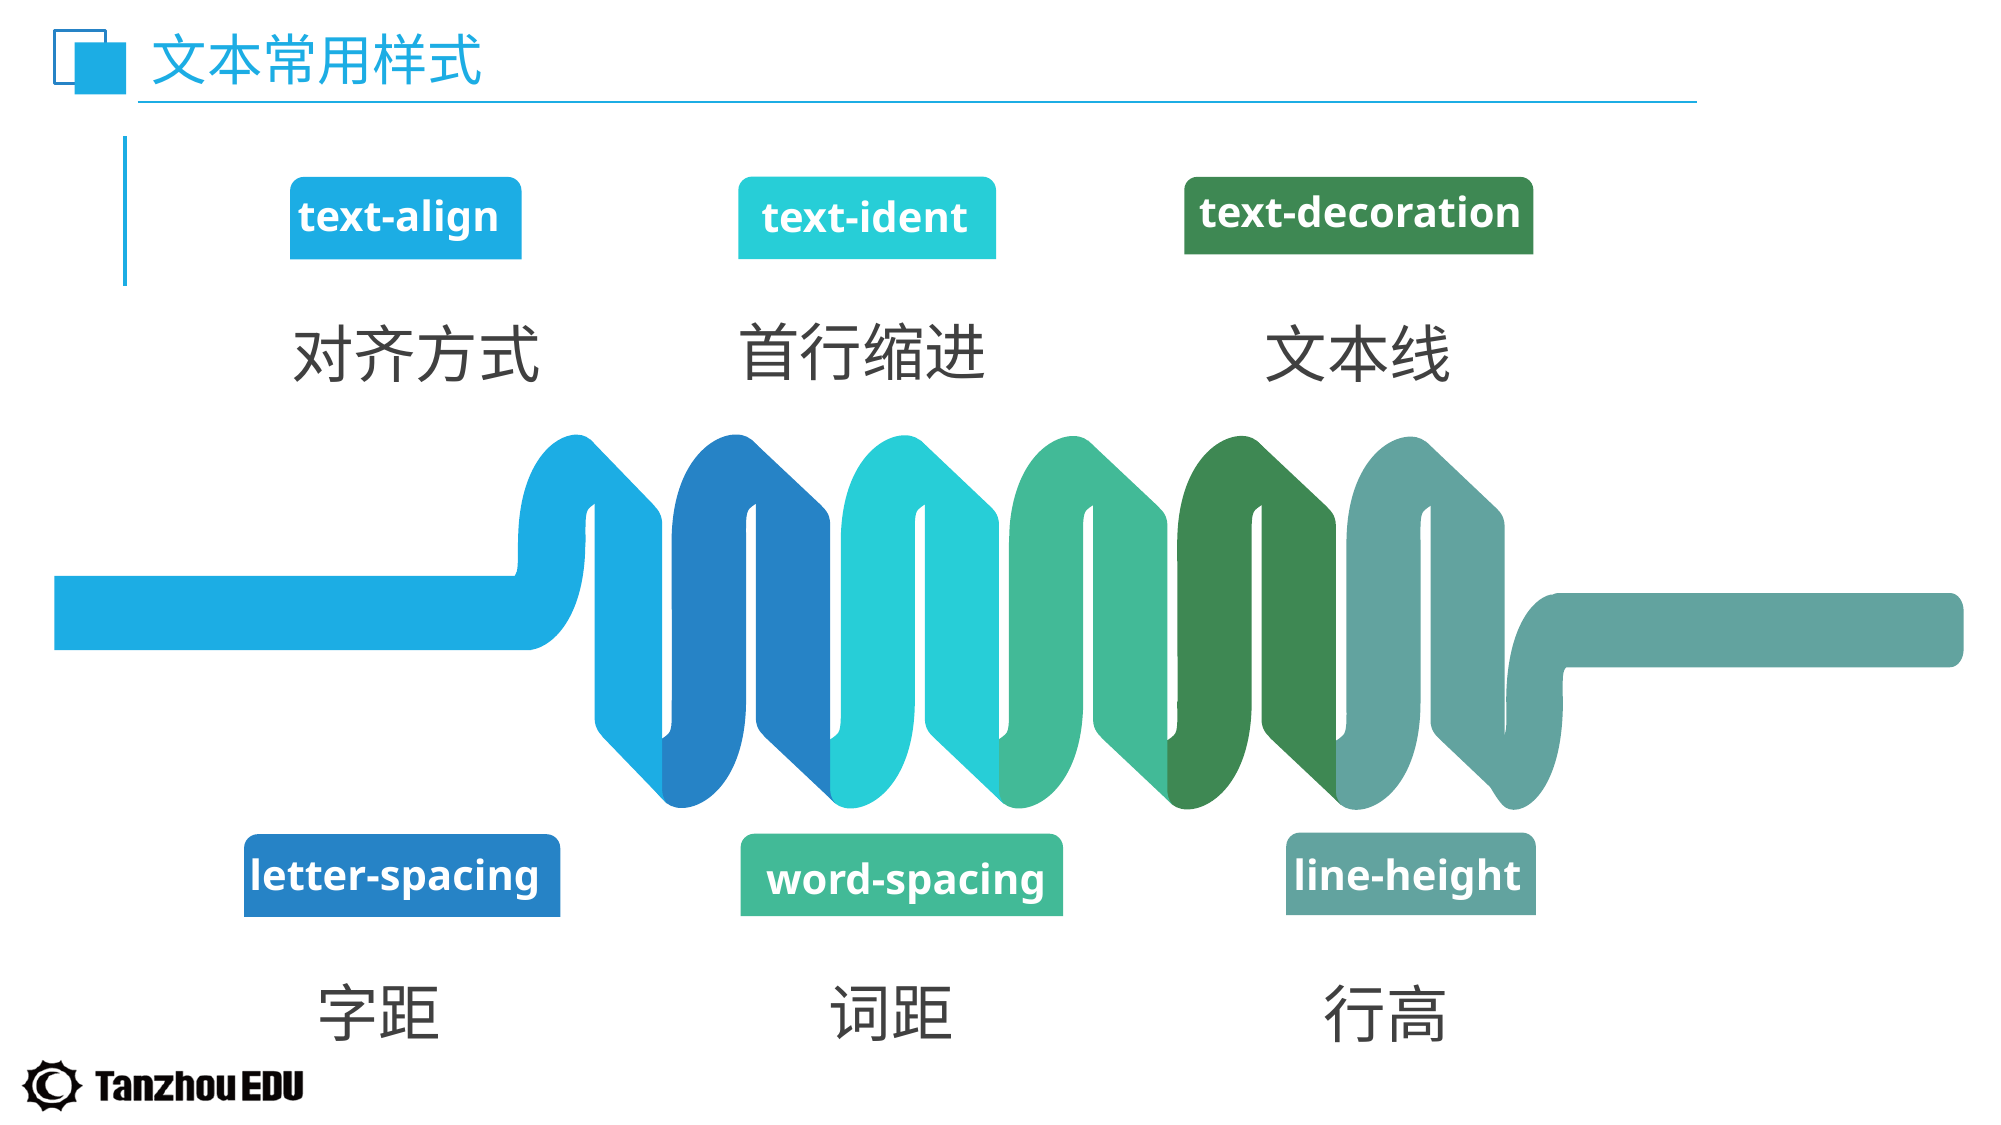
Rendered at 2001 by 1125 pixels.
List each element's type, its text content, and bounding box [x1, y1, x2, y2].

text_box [1183, 176, 1555, 255]
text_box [1012, 435, 1173, 809]
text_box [632, 422, 836, 820]
text_box 首行缩进 [666, 283, 1059, 396]
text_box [840, 423, 1005, 821]
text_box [182, 833, 576, 917]
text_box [735, 176, 997, 260]
picture [2, 1031, 328, 1125]
text_box 对齐方式 [207, 285, 625, 398]
text_box 文本常用样式 [141, 34, 732, 90]
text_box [246, 176, 530, 260]
text_box 词距 [695, 944, 1088, 1057]
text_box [1346, 424, 1511, 822]
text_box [1268, 832, 1547, 916]
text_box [740, 833, 1068, 917]
text_box 行高 [1189, 944, 1583, 1057]
text_box [1516, 593, 1964, 810]
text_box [54, 434, 668, 804]
text_box 文本线 [1162, 285, 1555, 398]
text_box 字距 [182, 943, 576, 1056]
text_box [1138, 424, 1342, 822]
